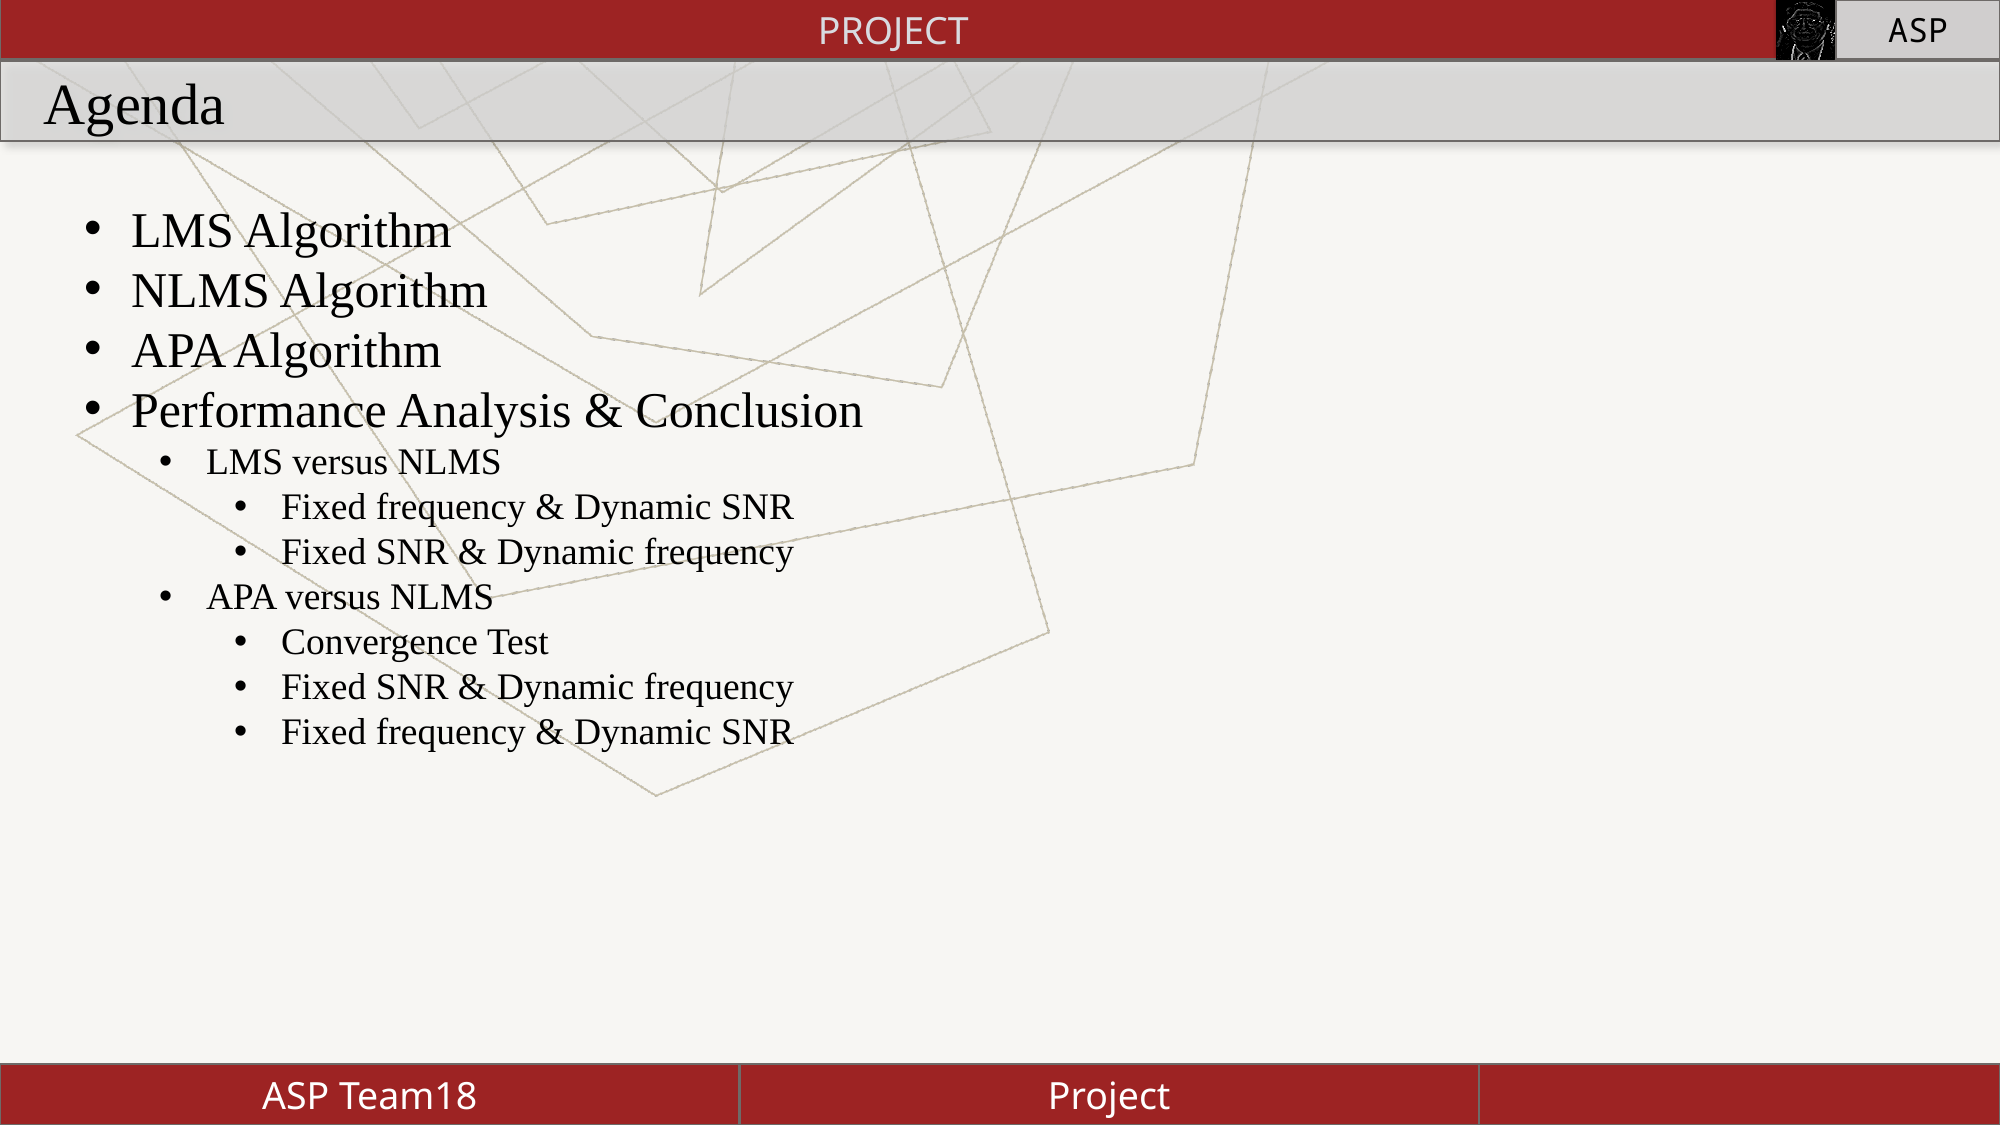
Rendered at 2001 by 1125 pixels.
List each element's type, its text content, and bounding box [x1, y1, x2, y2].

text_box Agenda [0, 59, 2000, 142]
text_box Project [739, 1063, 1478, 1125]
text_box PROJECT [0, 0, 1774, 59]
text_box [1478, 1063, 2000, 1125]
picture [0, 142, 1557, 830]
text_box ASP Team18 [0, 1063, 739, 1125]
text_box LMS Algorithm NLMS Algorithm APA Algorithm Performance Analysis & Conclusion LMS versus NLMS Fixed frequency & Dynamic SNR Fixed SNR & Dynamic frequency APA versus NLMS Convergence Test Fixed SNR & Dynamic frequency Fixed frequency & Dynamic SNR [69, 190, 1588, 880]
text_box ASP [1837, 0, 2000, 60]
picture [1776, 0, 1837, 60]
